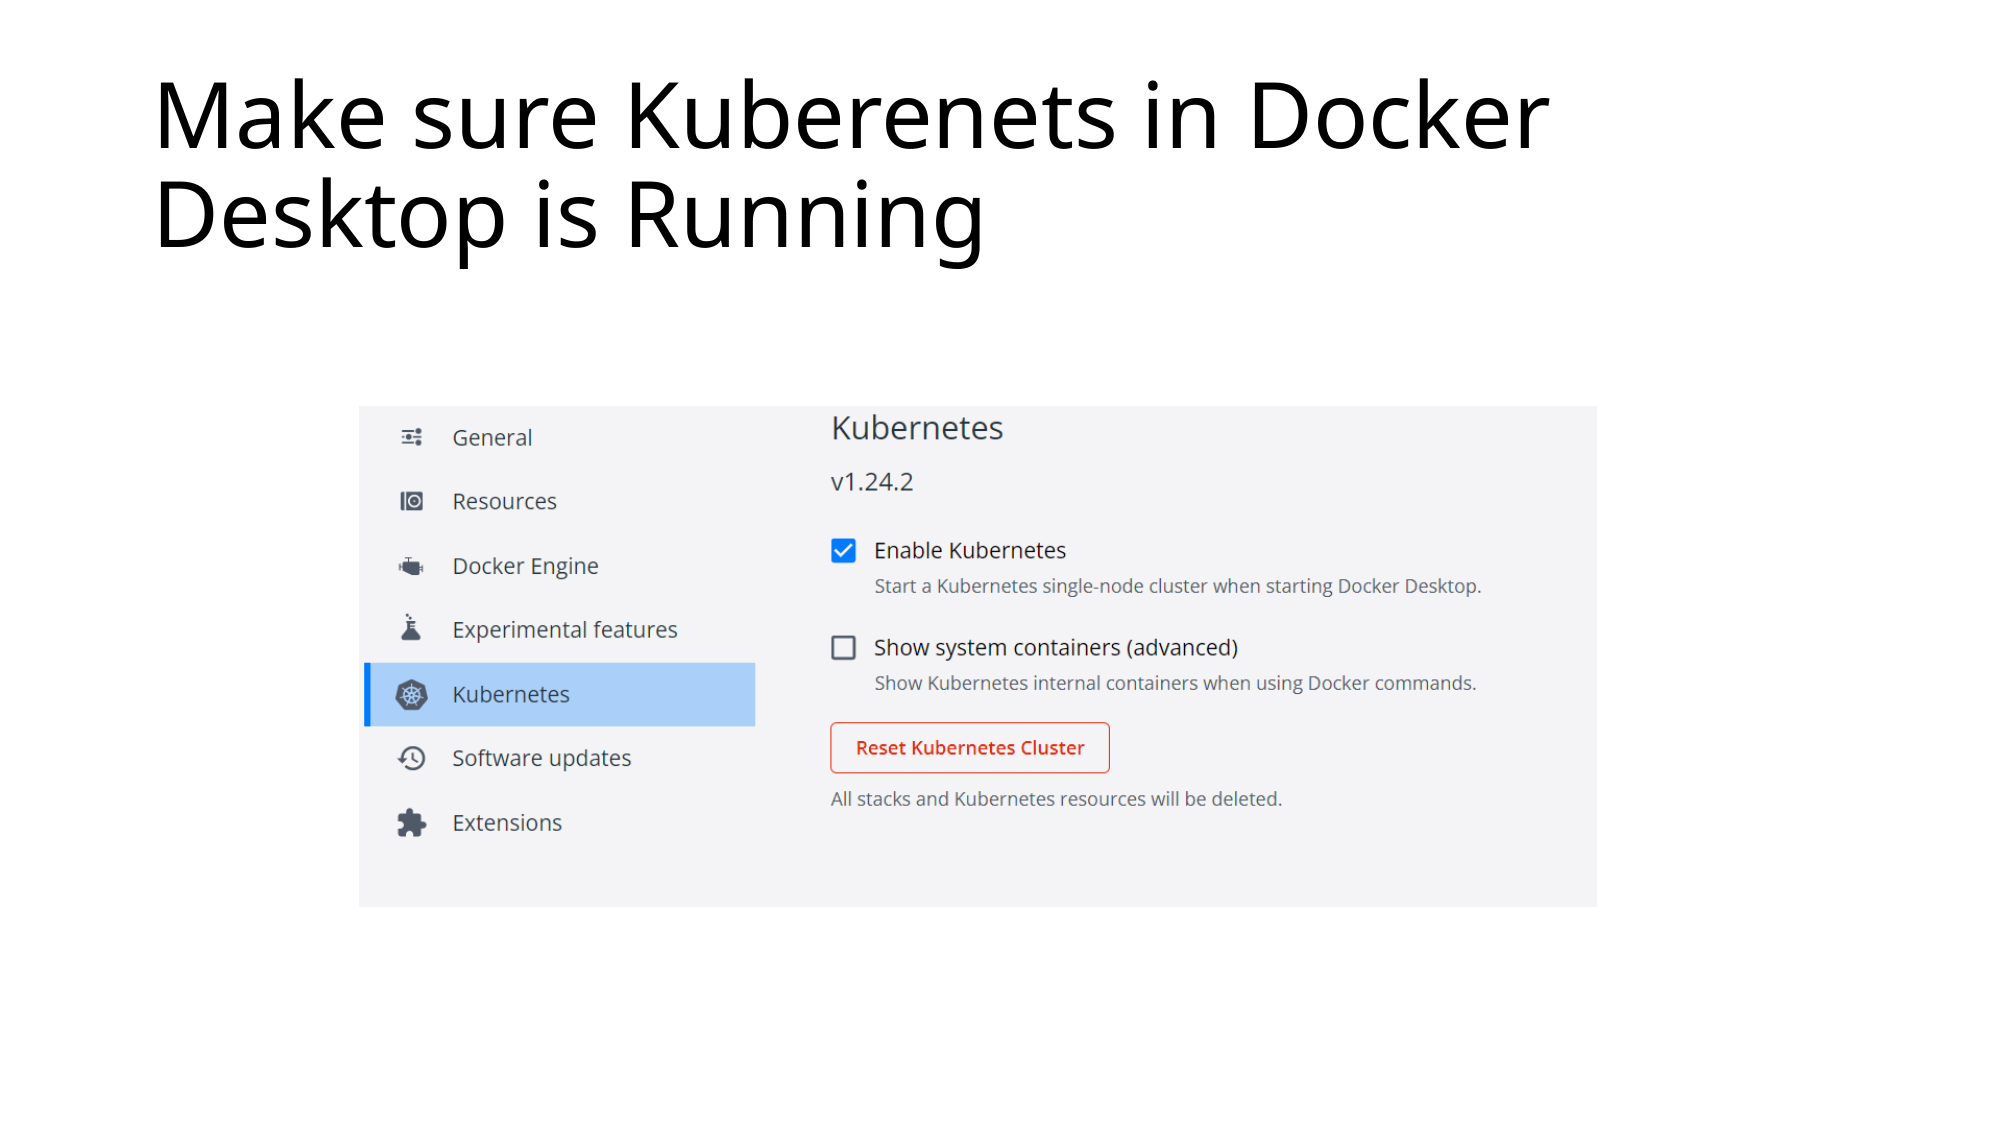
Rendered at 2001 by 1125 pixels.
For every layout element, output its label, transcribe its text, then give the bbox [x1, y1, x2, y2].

picture [359, 406, 1597, 907]
title Make sure Kuberenets in Docker Desktop is Running [137, 59, 1863, 278]
